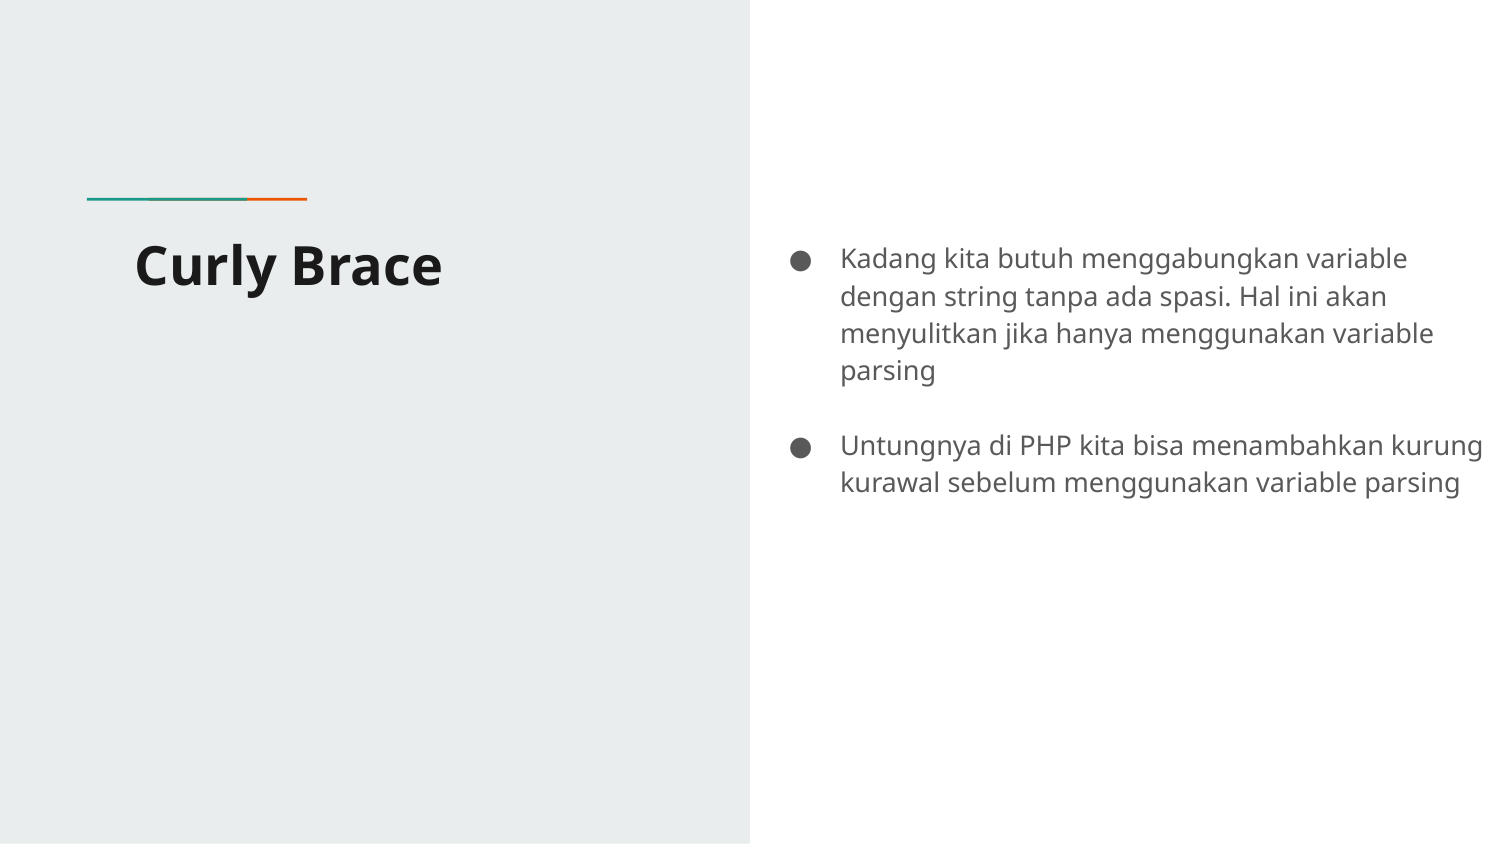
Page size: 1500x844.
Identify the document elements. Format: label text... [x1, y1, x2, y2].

title Curly Brace [119, 216, 662, 494]
list Kadang kita butuh menggabungkan variable dengan string tanpa ada spasi. Hal ini akan menyulitkan jika hanya menggunakan variable parsing Untungnya di PHP kita bisa menambahkan kurung kurawal sebelum menggunakan variable parsing [750, 221, 1500, 719]
